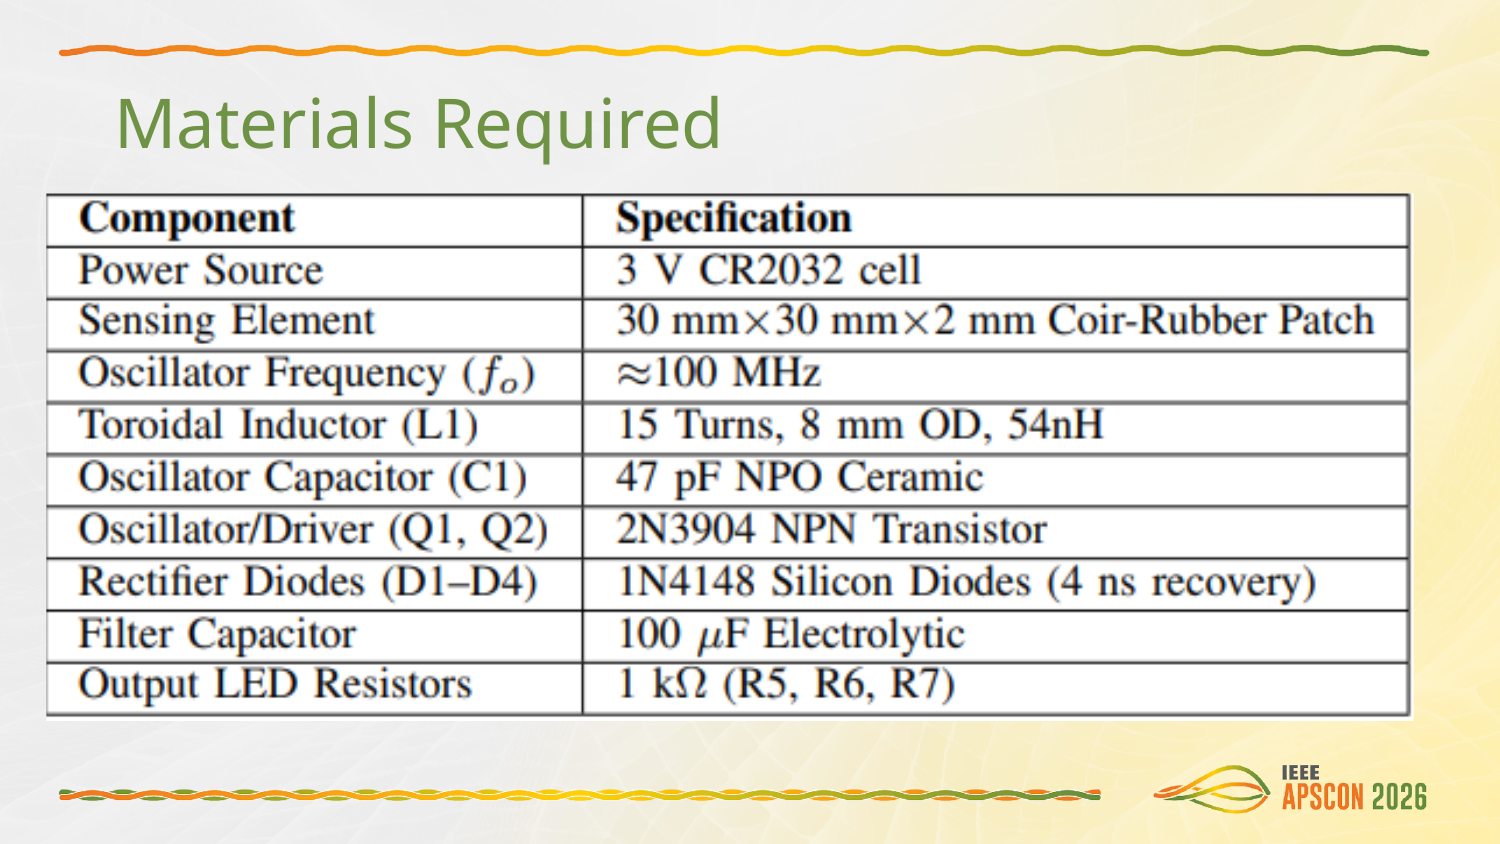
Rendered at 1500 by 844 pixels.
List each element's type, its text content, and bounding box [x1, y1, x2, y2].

picture [0, 0, 1500, 844]
title Materials Required [103, 44, 1397, 191]
